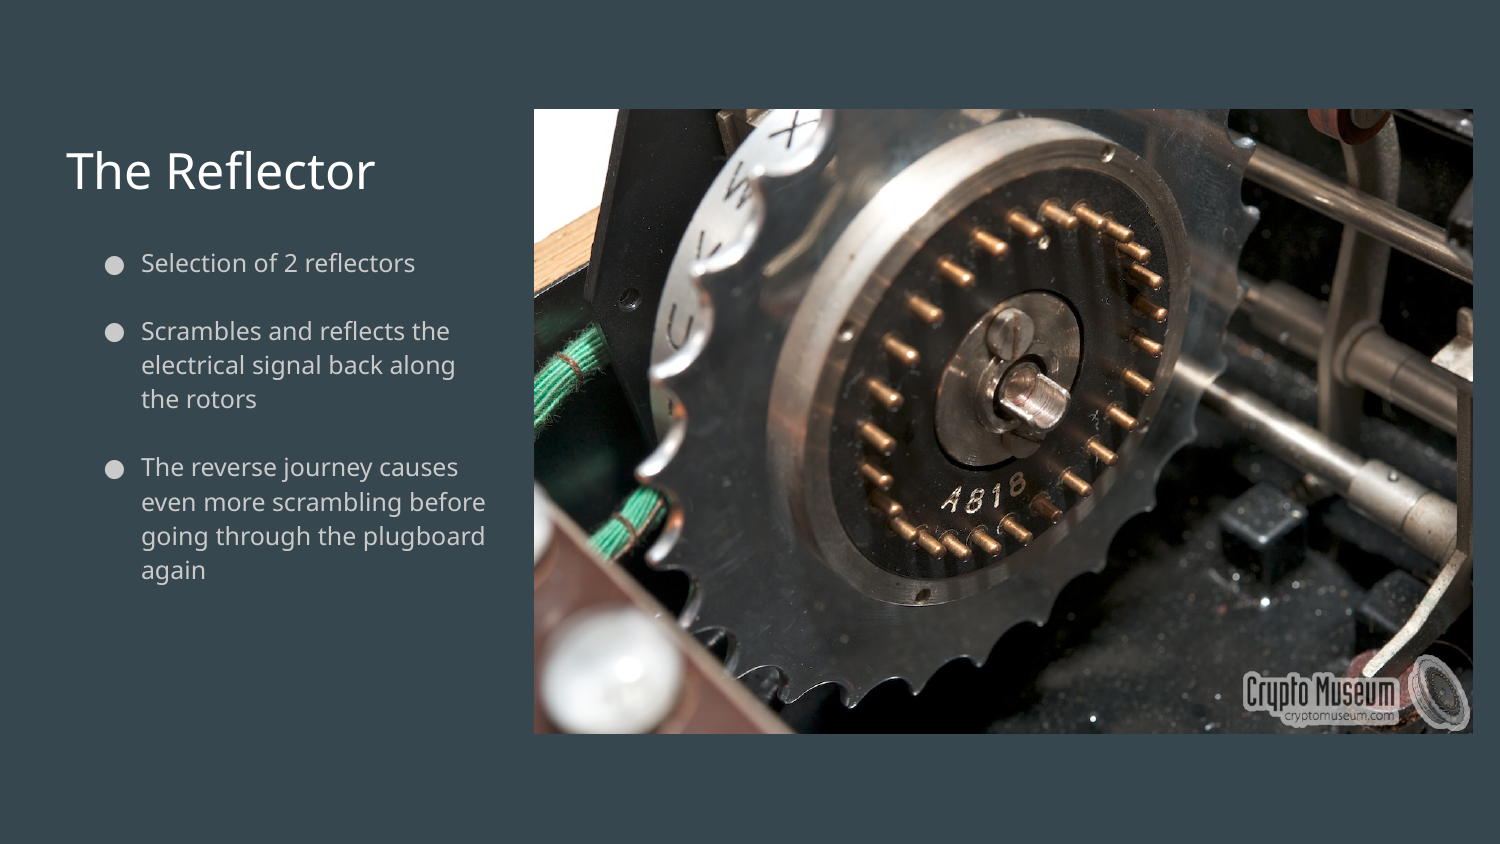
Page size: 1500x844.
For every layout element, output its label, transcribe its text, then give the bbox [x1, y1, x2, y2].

picture [534, 109, 1473, 735]
list Selection of 2 reflectors Scrambles and reflects the electrical signal back along the rotors The reverse journey causes even more scrambling before going through the plugboard again [51, 227, 512, 750]
title The Reflector [51, 91, 512, 216]
